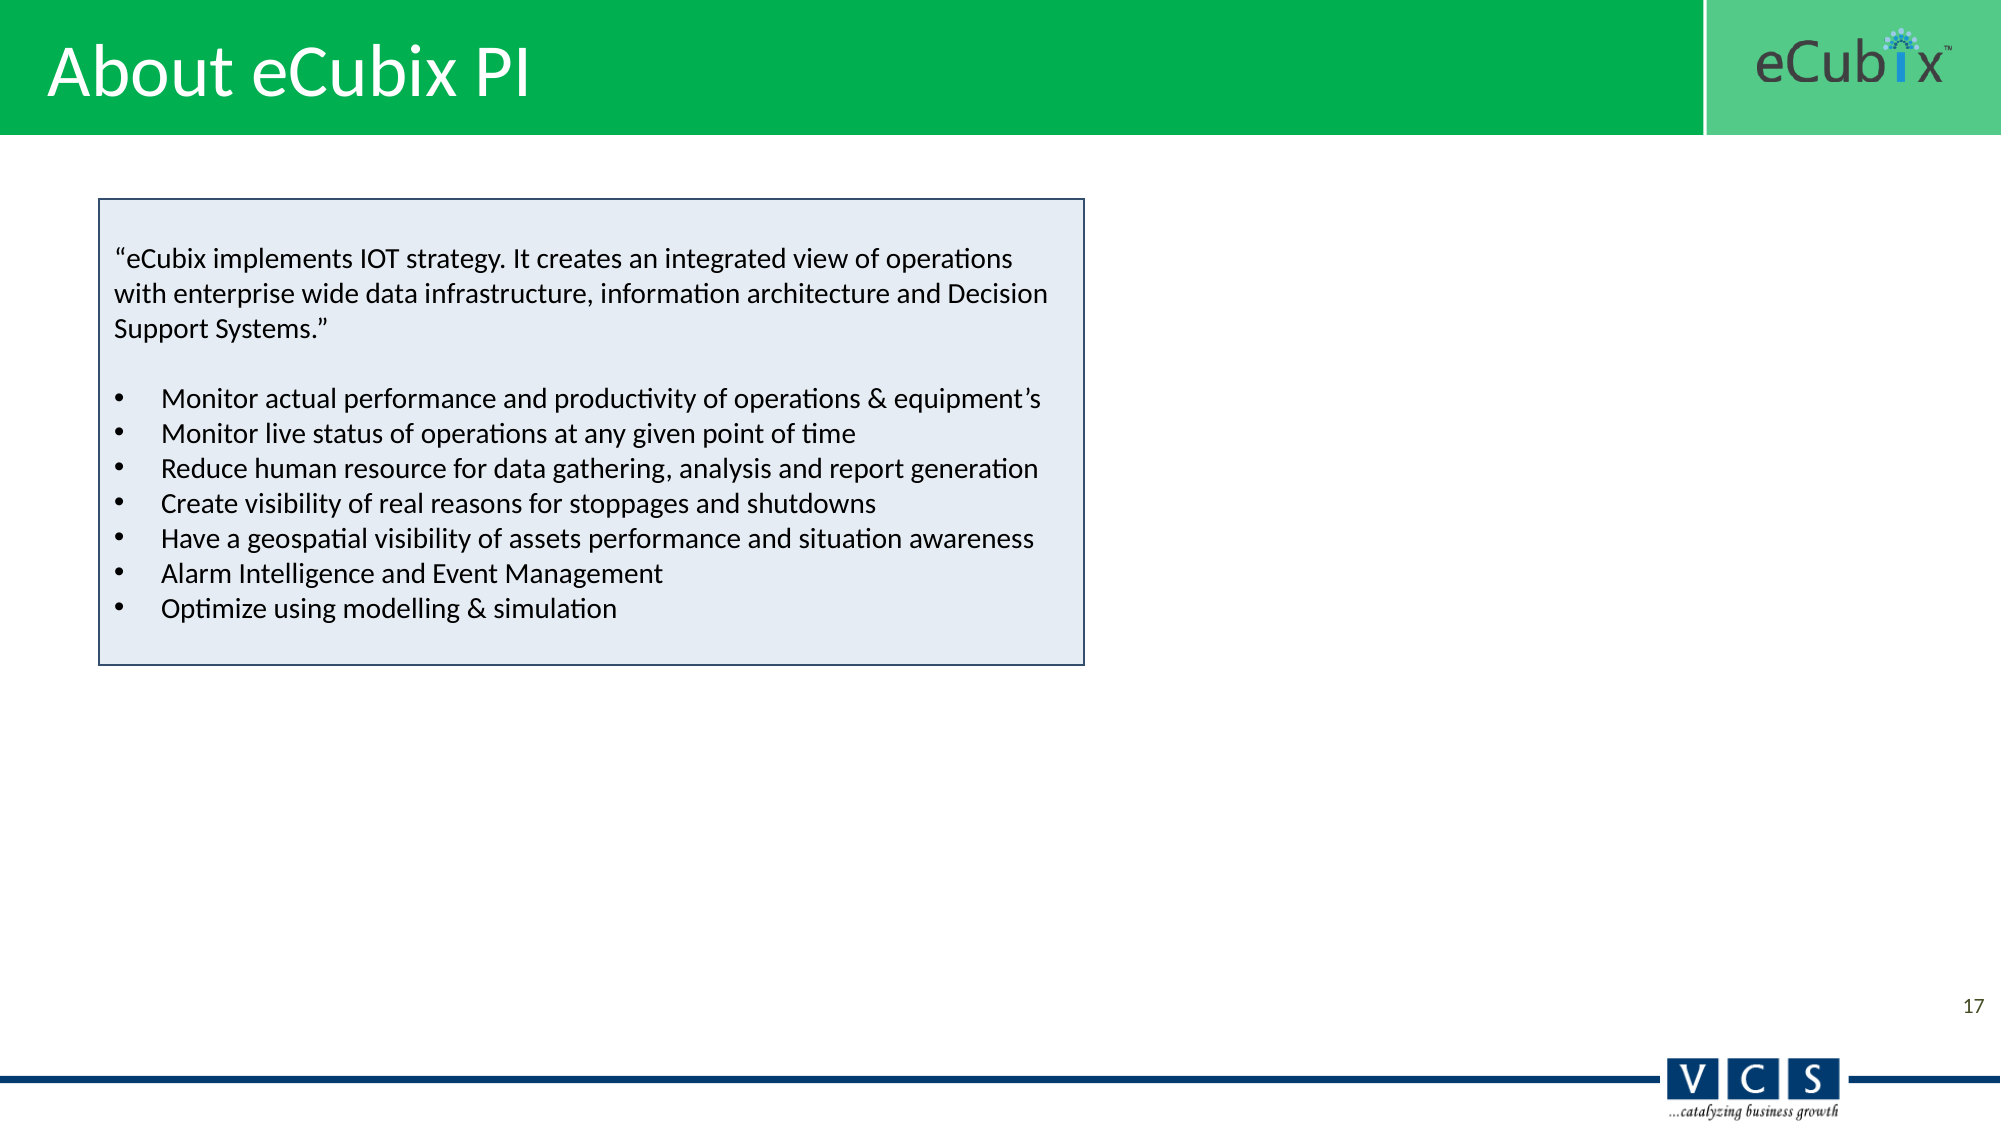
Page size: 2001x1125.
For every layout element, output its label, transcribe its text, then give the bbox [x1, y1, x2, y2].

text_box “eCubix implements IOT strategy. It creates an integrated view of operations with enterprise wide data infrastructure, information architecture and Decision Support Systems.” Monitor actual performance and productivity of operations & equipment’s Monitor live status of operations at any given point of time Reduce human resource for data gathering, analysis and report generation Create visibility of real reasons for stoppages and shutdowns Have a geospatial visibility of assets performance and situation awareness Alarm Intelligence and Event Management Optimize using modelling & simulation [98, 198, 1085, 666]
text_box About eCubix PI [33, 13, 548, 119]
picture [1757, 28, 1952, 82]
picture [1653, 1044, 1852, 1125]
